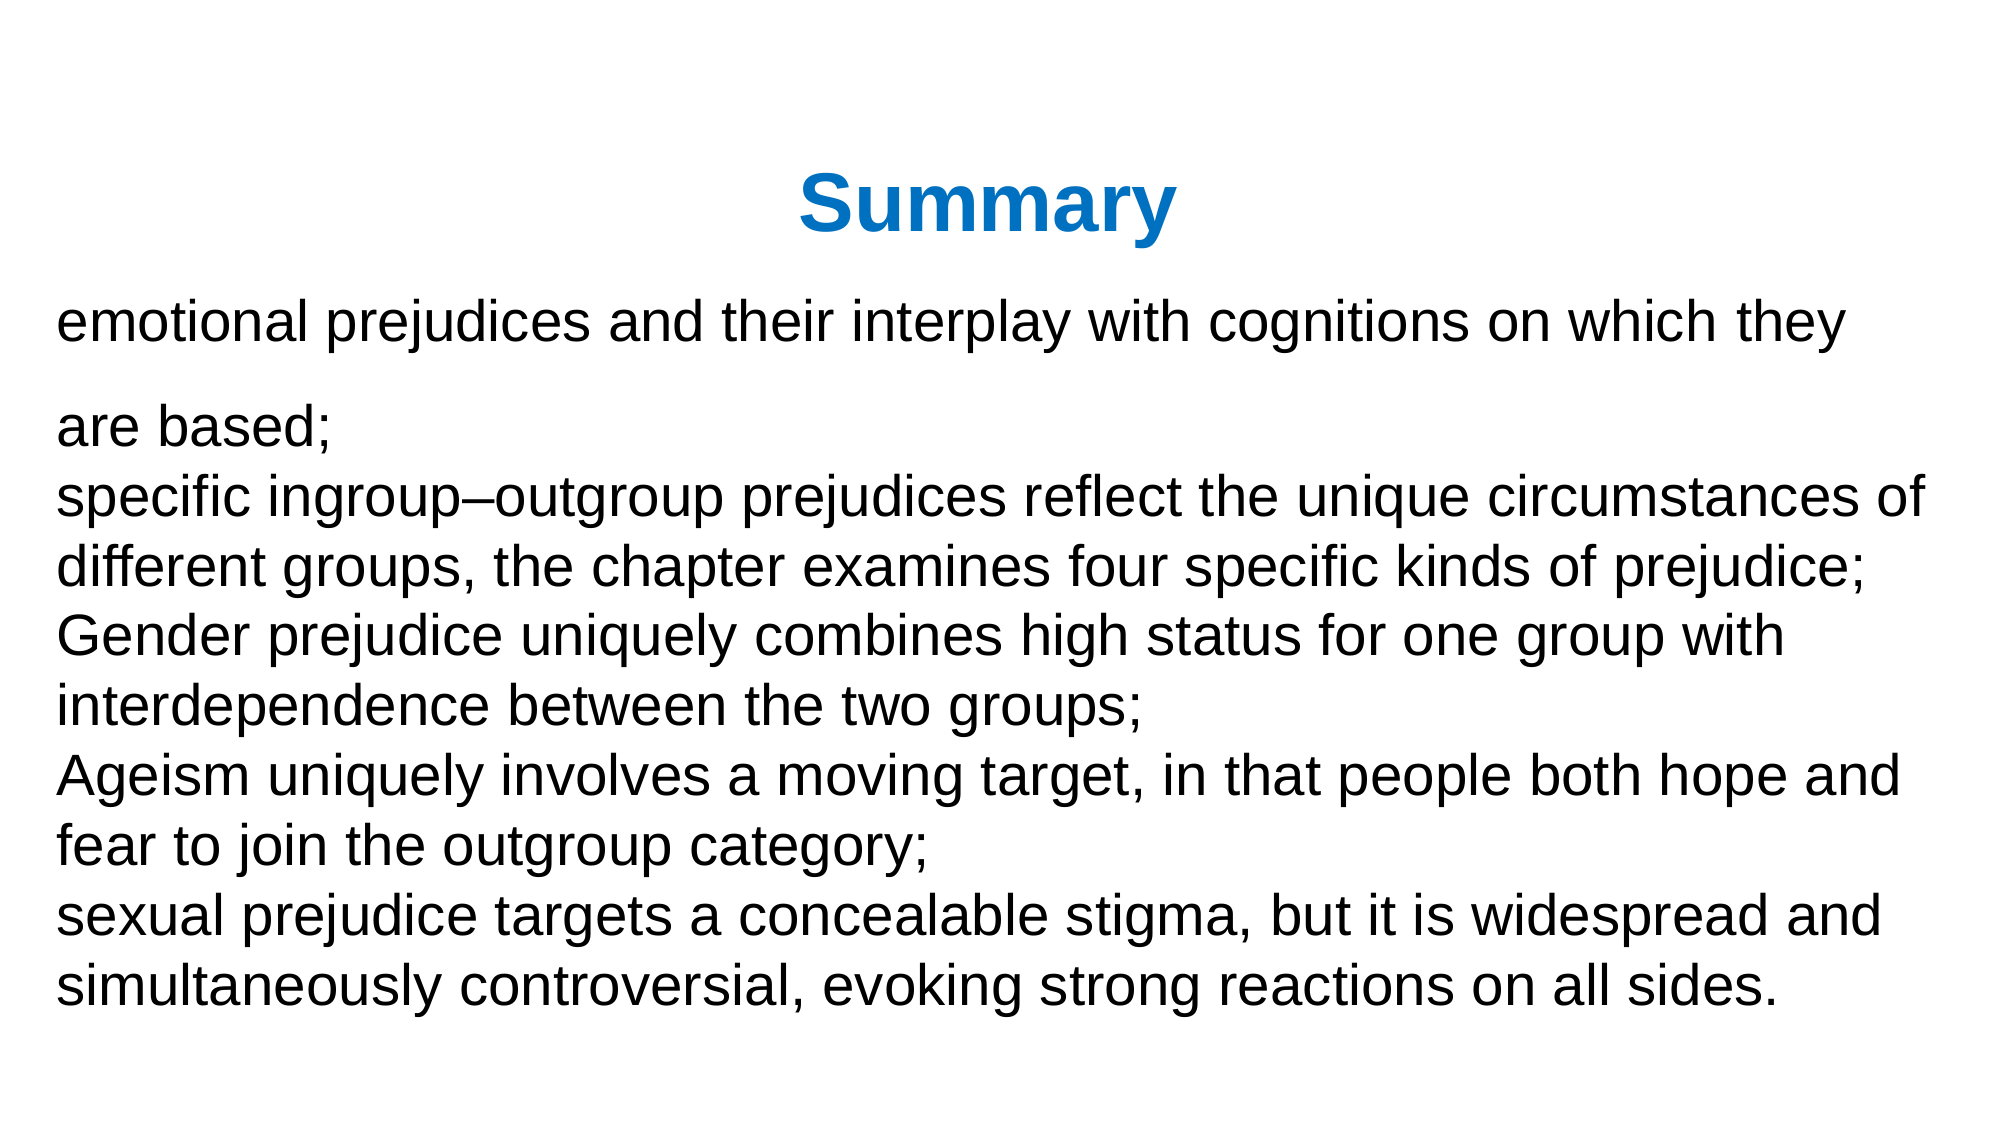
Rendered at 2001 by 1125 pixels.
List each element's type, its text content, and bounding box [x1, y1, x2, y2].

text_box Summary emotional prejudices and their interplay with cognitions on which they are based; specific ingroup–outgroup prejudices reflect the unique circumstances of different groups, the chapter examines four specific kinds of prejudice; Gender prejudice uniquely combines high status for one group with interdependence between the two groups; Ageism uniquely involves a moving target, in that people both hope and fear to join the outgroup category; sexual prejudice targets a concealable stigma, but it is widespread and simultaneously controversial, evoking strong reactions on all sides. [41, 90, 1958, 1025]
